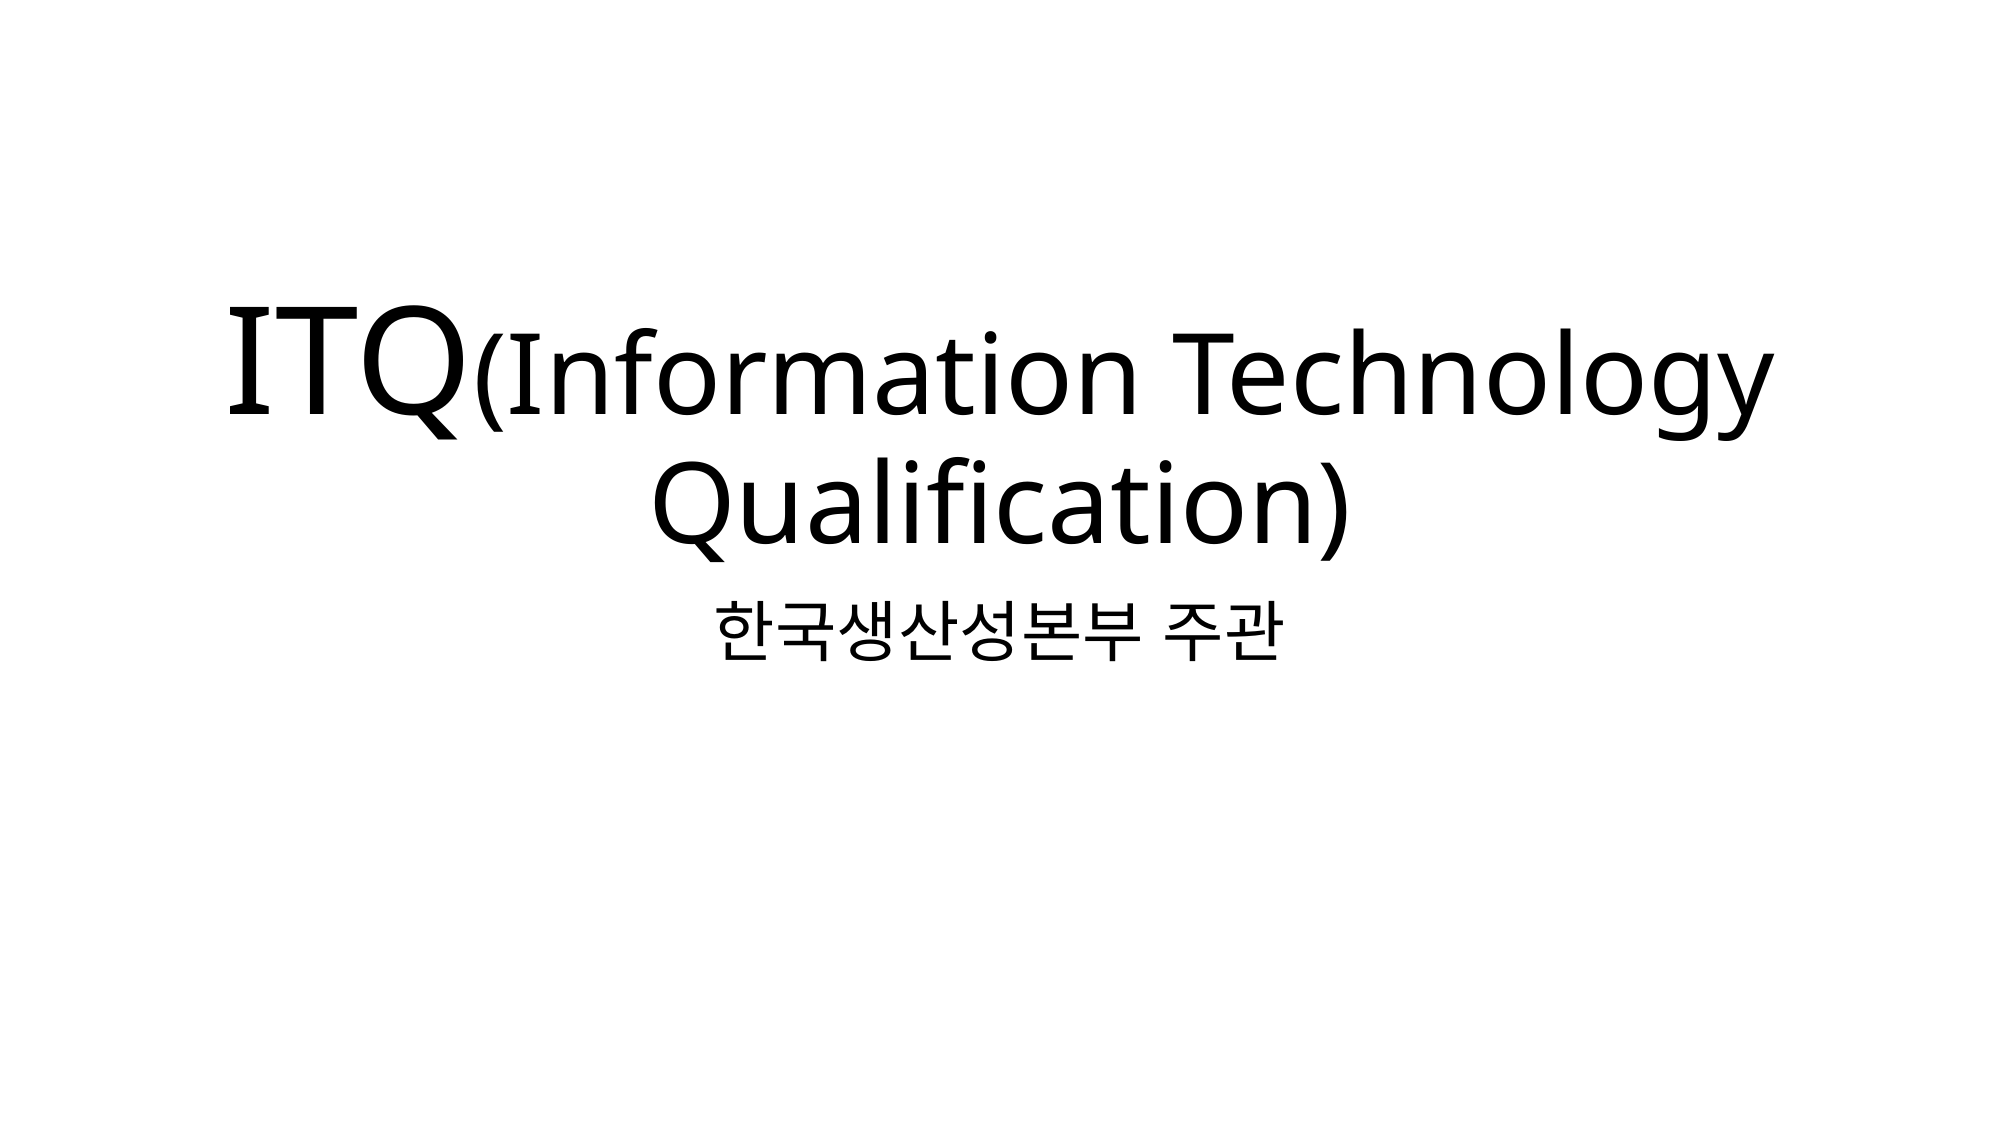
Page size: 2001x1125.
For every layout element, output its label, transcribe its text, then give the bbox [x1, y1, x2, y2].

title ITQ(Information Technology Qualification) [73, 184, 1926, 576]
subtitle 한국생산성본부 주관 [249, 590, 1750, 863]
